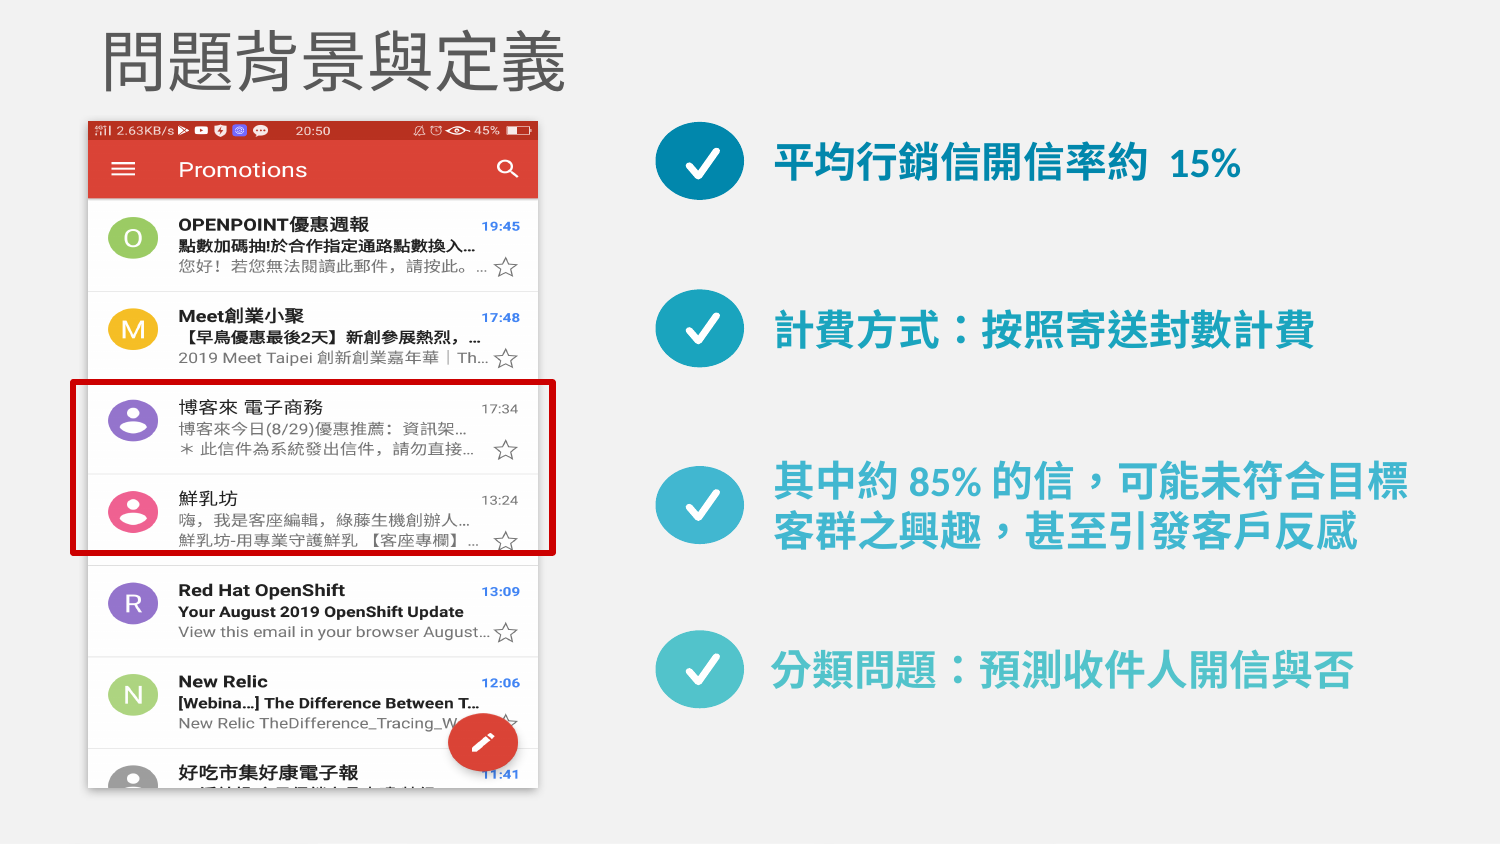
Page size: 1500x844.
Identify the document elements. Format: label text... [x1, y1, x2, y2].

text_box 問題背景與定義 [100, 28, 739, 91]
text_box [542, 381, 553, 553]
picture [88, 121, 538, 789]
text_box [655, 121, 1451, 723]
text_box [73, 381, 83, 553]
